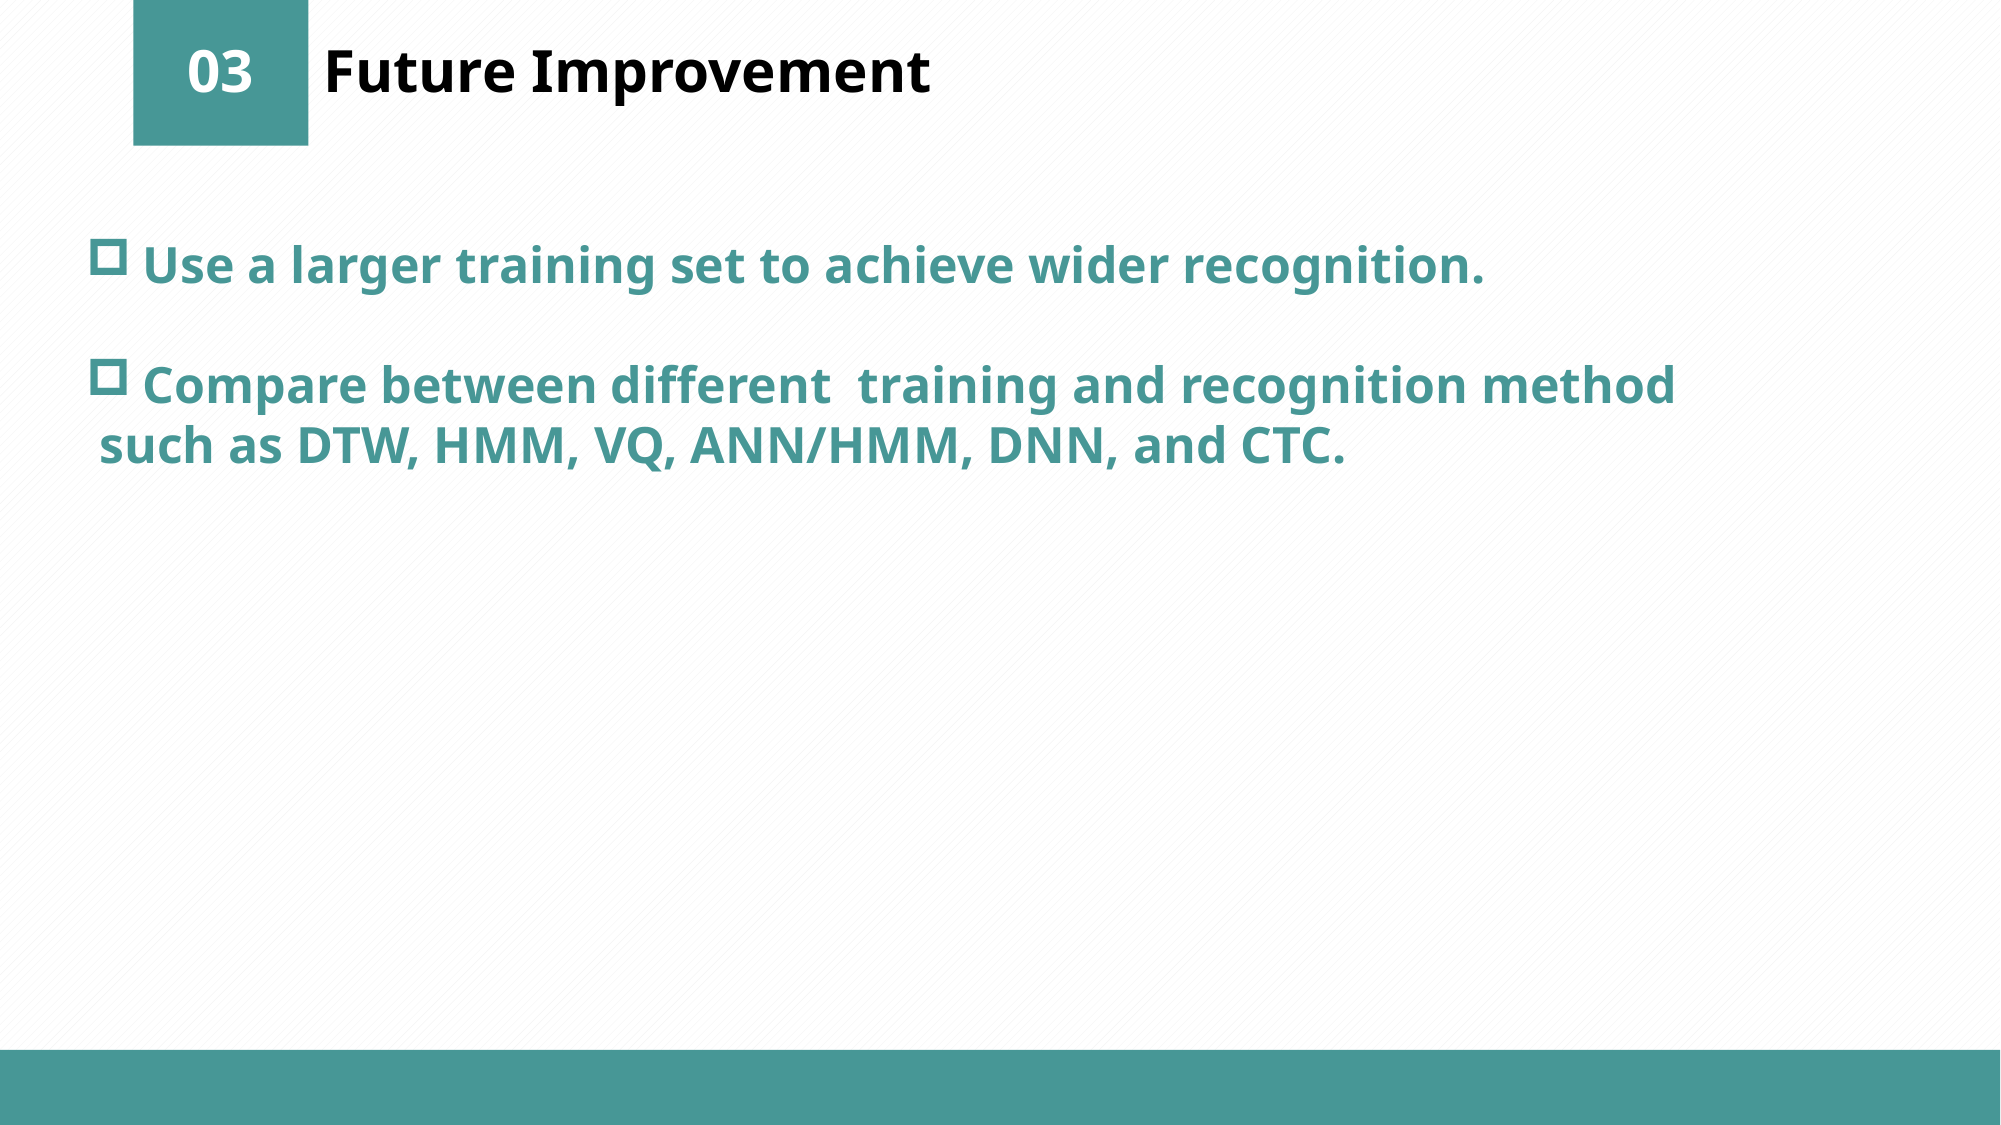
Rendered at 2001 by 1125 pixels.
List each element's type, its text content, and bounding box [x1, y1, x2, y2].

list Future Improvement [308, 34, 1087, 105]
list 03 [133, 34, 308, 105]
text_box Use a larger training set to achieve wider recognition. Compare between different training and recognition method such as DTW, HMM, VQ, ANN/HMM, DNN, and CTC. [71, 226, 1693, 482]
